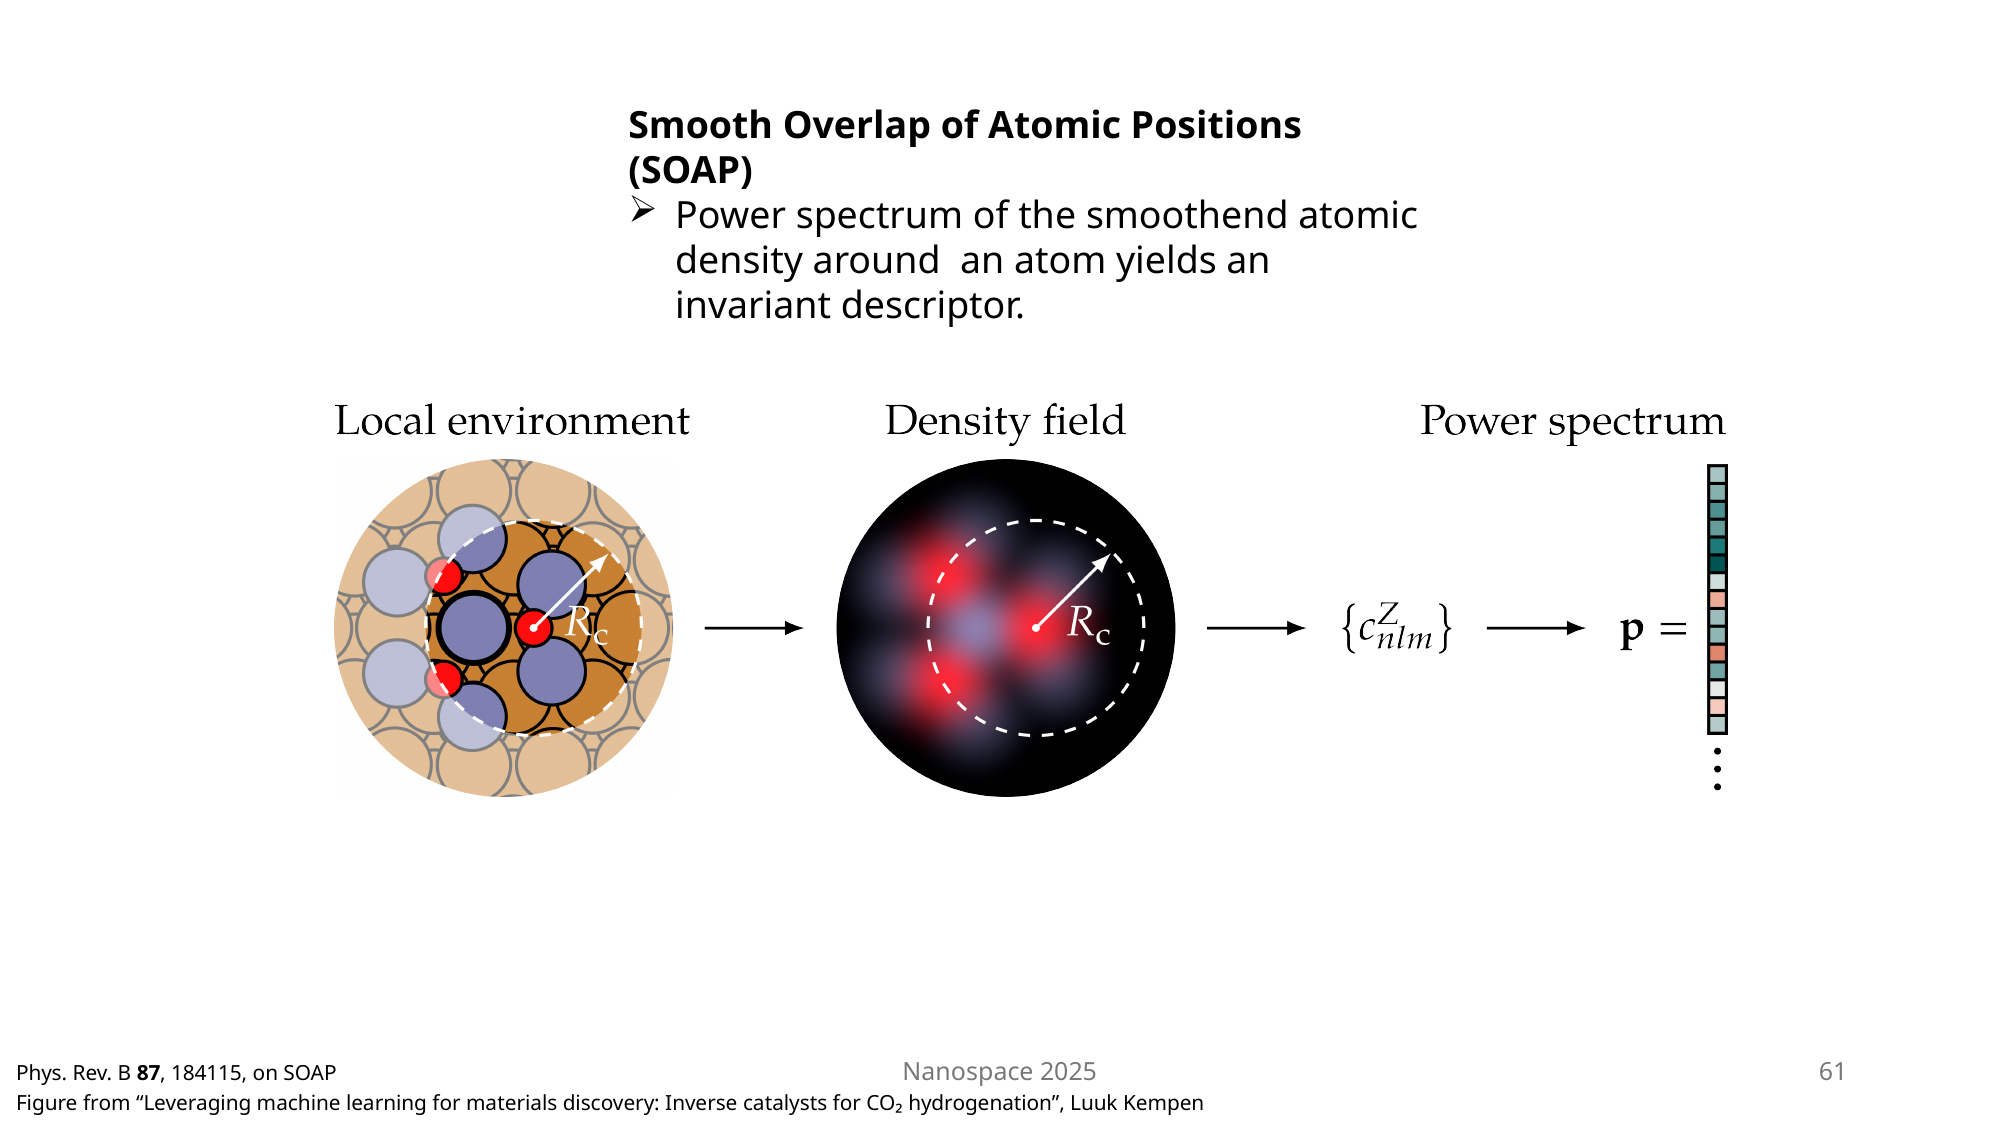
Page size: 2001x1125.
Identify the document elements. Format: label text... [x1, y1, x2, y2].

text_box Figure from “Leveraging machine learning for materials discovery: Inverse catalysts for CO₂ hydrogenation”, Luuk Kempen [1, 1082, 1226, 1123]
text_box Phys. Rev. B 87, 184115, on SOAP [1, 1052, 1002, 1092]
text_box Smooth Overlap of Atomic Positions (SOAP) Power spectrum of the smoothend atomic density around an atom yields an invariant descriptor. [613, 93, 1449, 334]
picture [333, 403, 1729, 797]
footer Nanospace 2025 [662, 1042, 1338, 1103]
slide_number 61 [1412, 1042, 1863, 1103]
